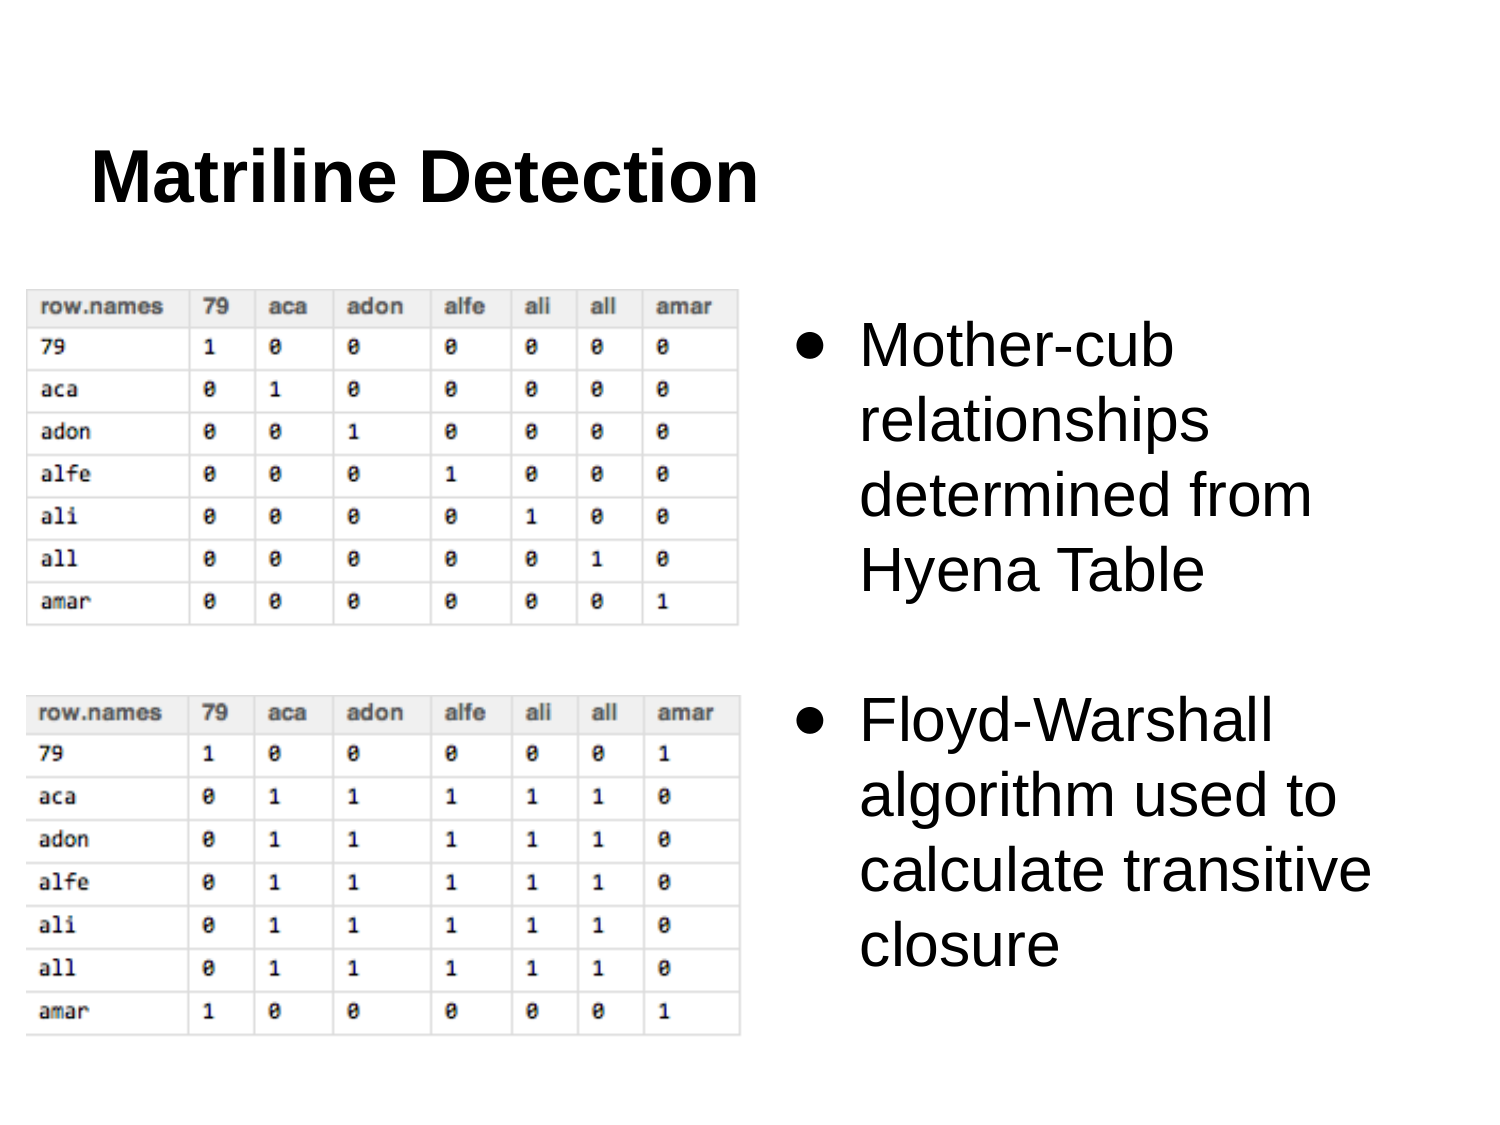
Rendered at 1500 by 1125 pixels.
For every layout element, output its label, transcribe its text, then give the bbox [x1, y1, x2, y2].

list Mother-cub relationships determined from Hyena Table Floyd-Warshall algorithm used to calculate transitive closure [769, 289, 1425, 903]
picture [25, 288, 750, 639]
picture [25, 695, 750, 1046]
title Matriline Detection [75, 45, 1425, 233]
